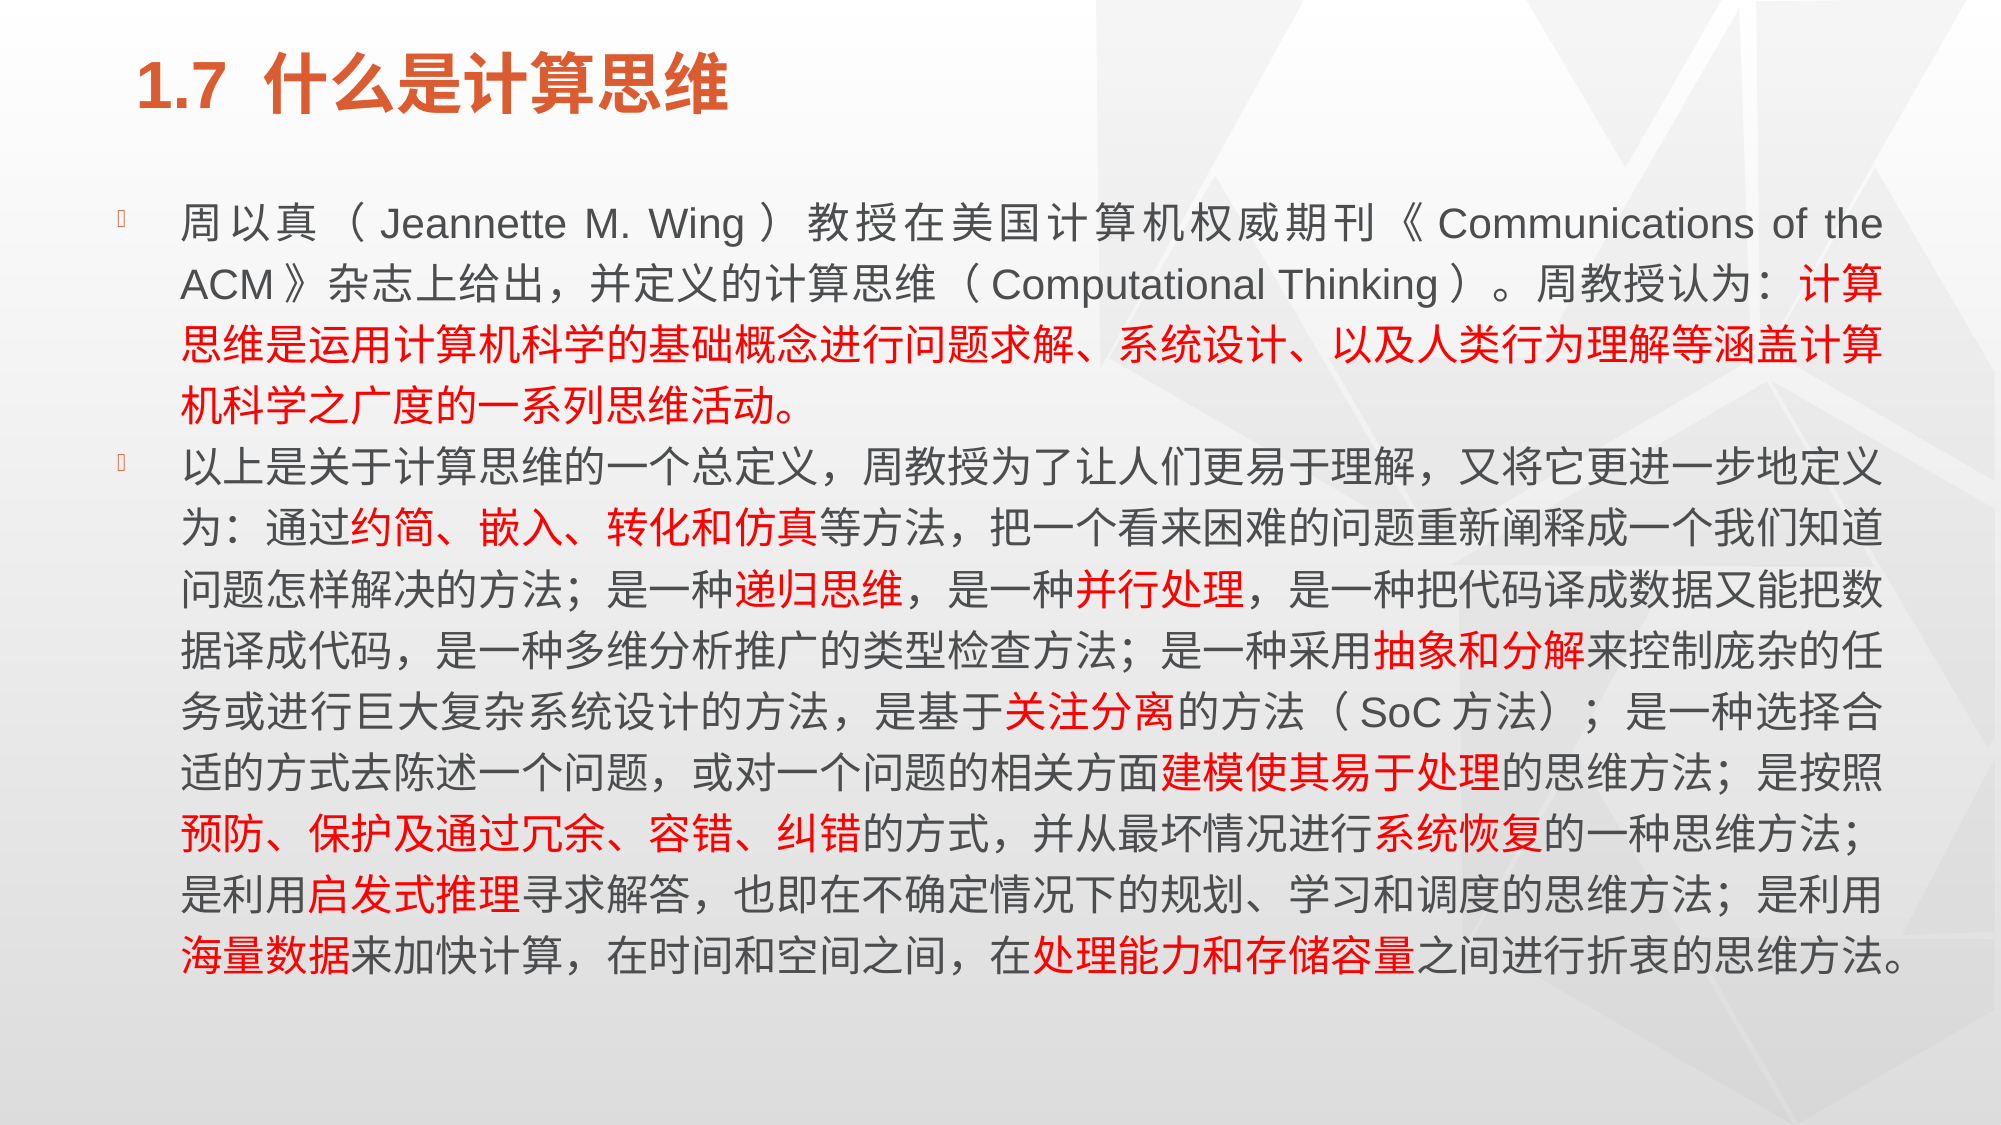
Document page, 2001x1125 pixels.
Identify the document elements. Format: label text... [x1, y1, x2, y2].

text_box 1.7 什么是计算思维 [102, 22, 1900, 153]
text_box 周以真（Jeannette M. Wing）教授在美国计算机权威期刊《Communications of the ACM》杂志上给出，并定义的计算思维（Computational Thinking）。周教授认为：计算思维是运用计算机科学的基础概念进行问题求解、系统设计、以及人类行为理解等涵盖计算机科学之广度的一系列思维活动。 以上是关于计算思维的一个总定义，周教授为了让人们更易于理解，又将它更进一步地定义为：通过约简、嵌入、转化和仿真等方法，把一个看来困难的问题重新阐释成一个我们知道问题怎样解决的方法；是一种递归思维，是一种并行处理，是一种把代码译成数据又能把数据译成代码，是一种多维分析推广的类型检查方法；是一种采用抽象和分解来控制庞杂的任务或进行巨大复杂系统设计的方法，是基于关注分离的方法（SoC方法）；是一种选择合适的方式去陈述一个问题，或对一个问题的相关方面建模使其易于处理的思维方法；是按照预防、保护及通过冗余、容错、纠错的方式，并从最坏情况进行系统恢复的一种思维方法；是利用启发式推理寻求解答，也即在不确定情况下的规划、学习和调度的思维方法；是利用海量数据来加快计算，在时间和空间之间，在处理能力和存储容量之间进行折衷的思维方法。 [102, 178, 1900, 1034]
